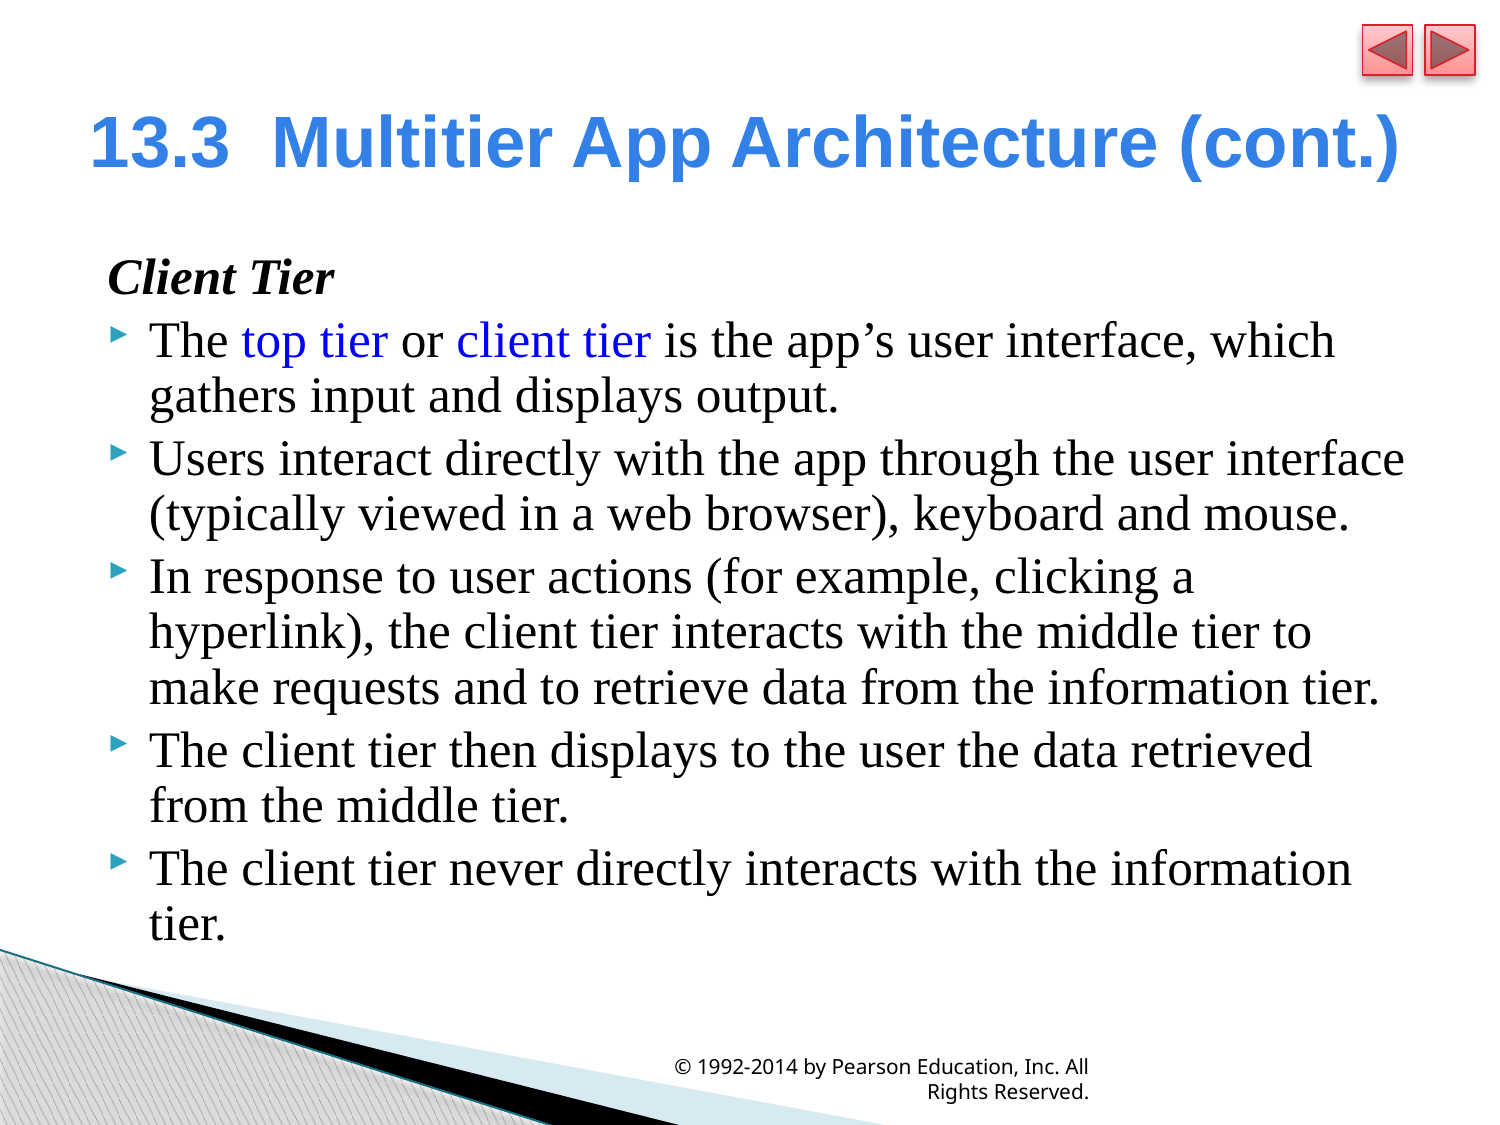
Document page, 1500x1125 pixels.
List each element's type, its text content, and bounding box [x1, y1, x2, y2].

footer © 1992-2014 by Pearson Education, Inc. All Rights Reserved. [650, 1051, 1105, 1112]
list Client Tier The top tier or client tier is the app’s user interface, which gathers input and displays output. Users interact directly with the app through the user interface (typically viewed in a web browser), keyboard and mouse. In response to user actions (for example, clicking a hyperlink), the client tier interacts with the middle tier to make requests and to retrieve data from the information tier. The client tier then displays to the user the data retrieved from the middle tier. The client tier never directly interacts with the information tier. [75, 242, 1425, 986]
title 13.3 Multitier App Architecture (cont.) [75, 45, 1425, 233]
